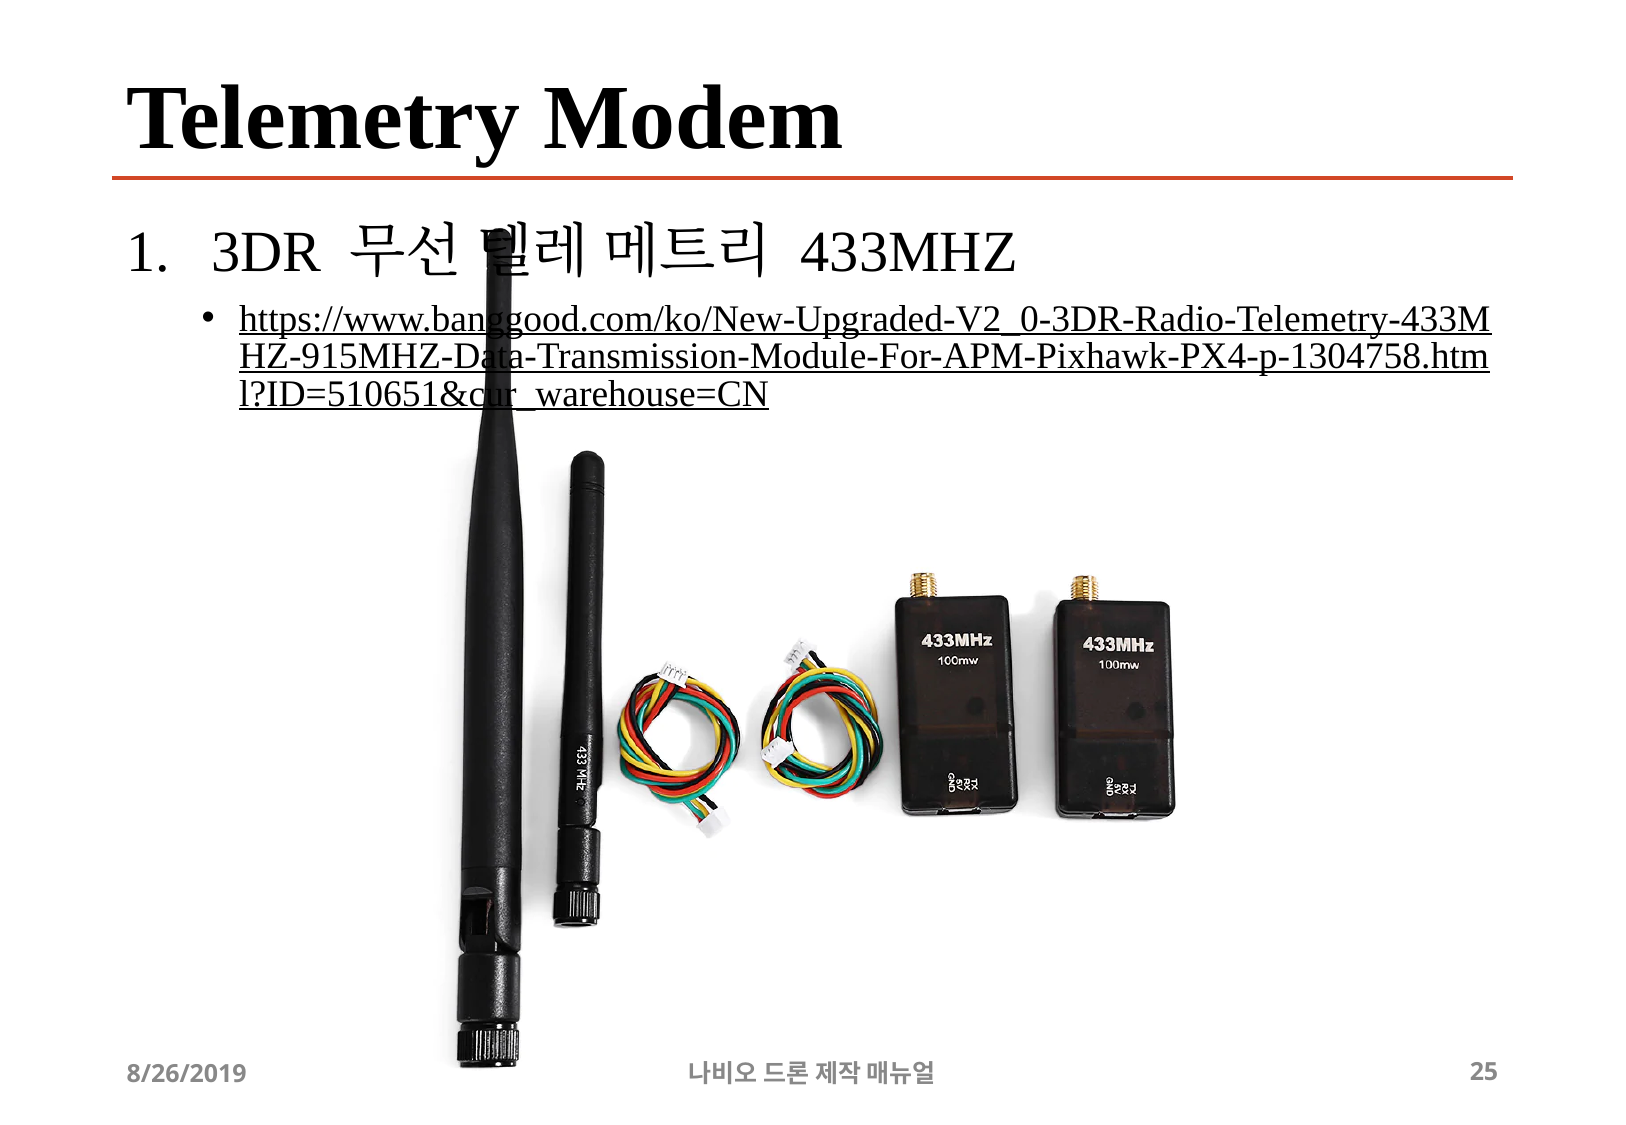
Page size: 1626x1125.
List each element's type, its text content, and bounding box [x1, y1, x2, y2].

title Telemetry Modem [111, 59, 1514, 179]
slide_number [111, 1042, 303, 1103]
list 3DR 무선 텔레 메트리 433MHZ https://www.banggood.com/ko/New-Upgraded-V2_0-3DR-Radio-Telemetry-433MHZ-915MHZ-Data-Transmission-Module-For-APM-Pixhawk-PX4-p-1304758.html?ID=510651&cur_warehouse=CN [1256, 205, 1514, 552]
picture [369, 205, 1256, 1093]
slide_number ‹#› [1433, 1042, 1514, 1103]
list 3DR 무선 텔레 메트리 433MHZ https://www.banggood.com/ko/New-Upgraded-V2_0-3DR-Radio-Telemetry-433MHZ-915MHZ-Data-Transmission-Module-For-APM-Pixhawk-PX4-p-1304758.html?ID=510651&cur_warehouse=CN [111, 205, 368, 552]
